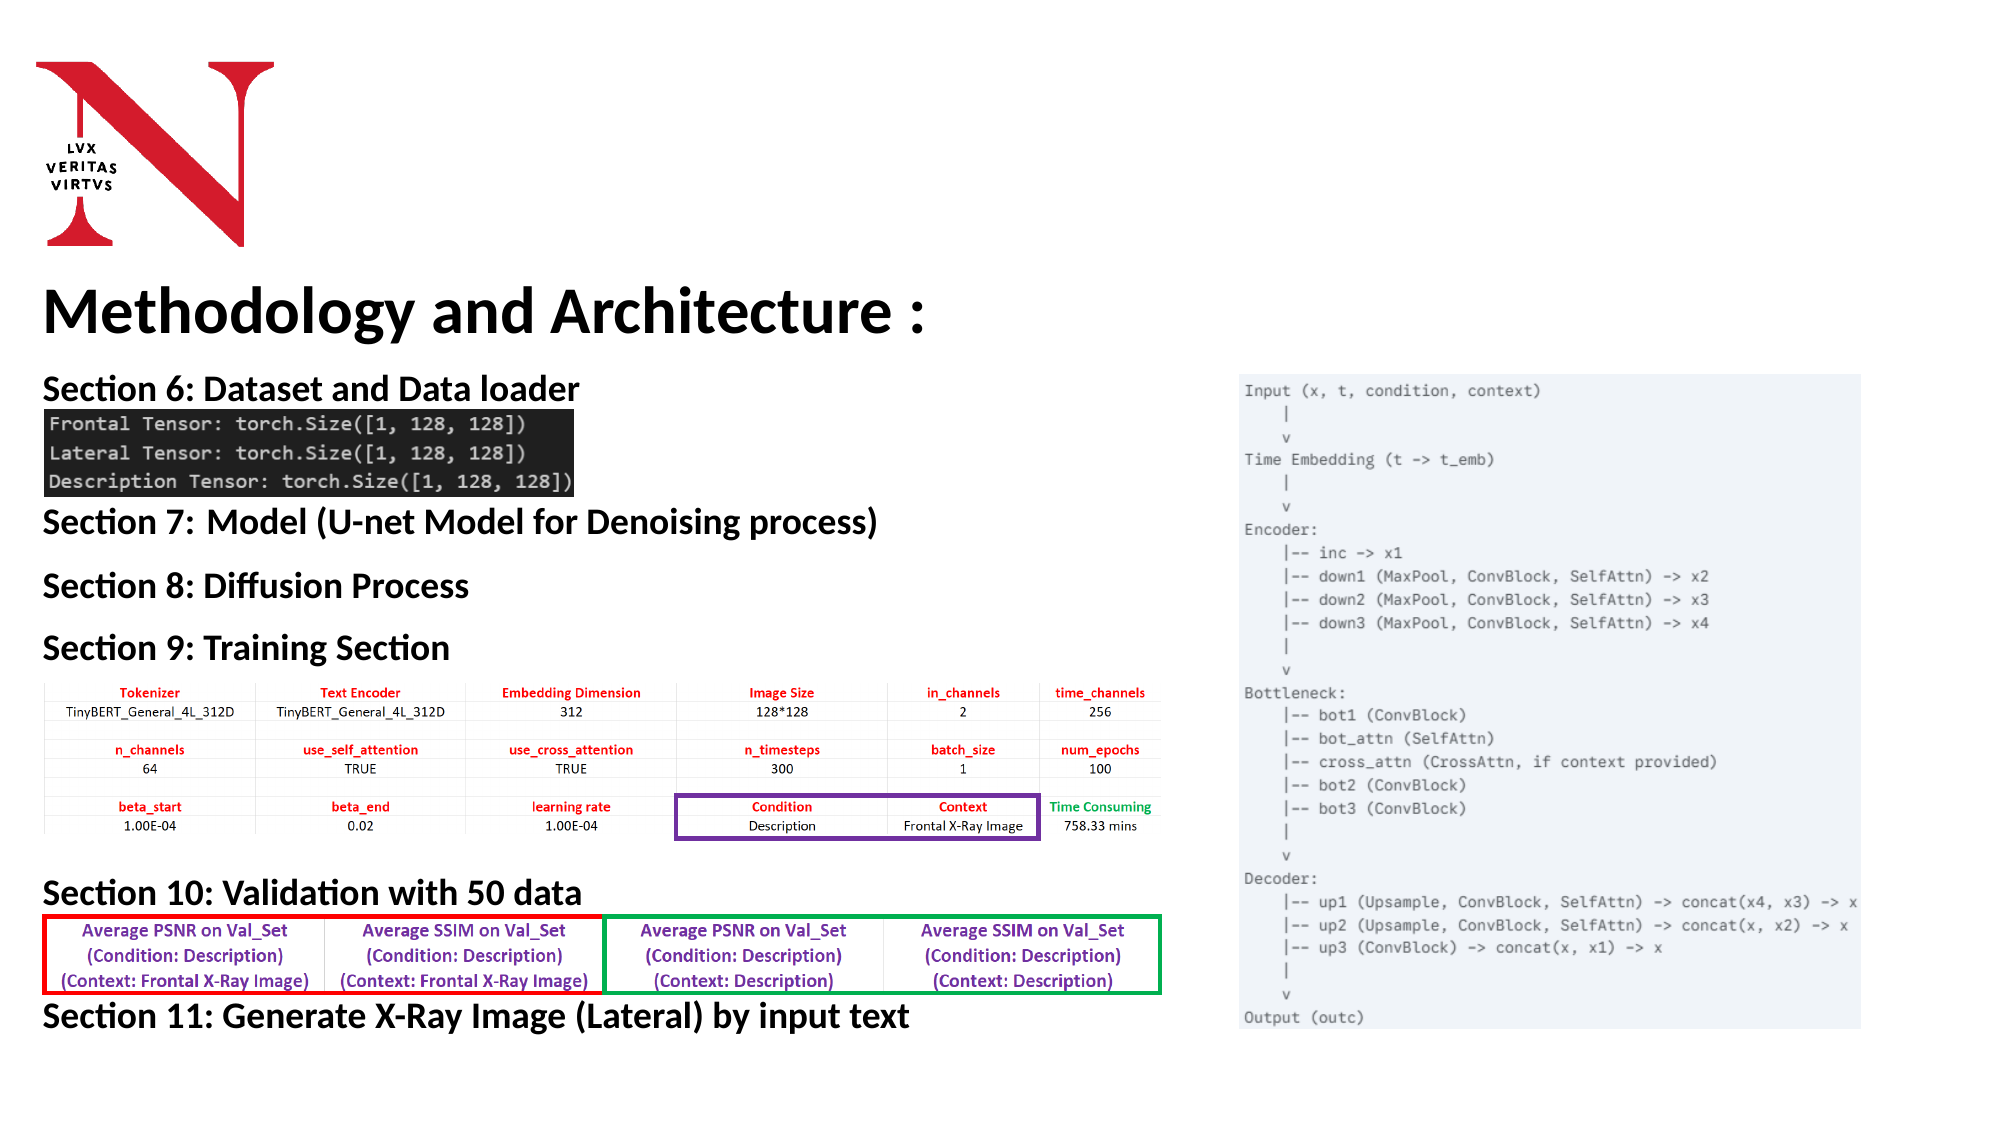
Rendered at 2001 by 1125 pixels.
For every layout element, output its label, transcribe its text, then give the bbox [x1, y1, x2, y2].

subtitle Methodology and Architecture : Section 6: Dataset and Data loader Section 7: Model (U-net Model for Denoising process) Section 8: Diffusion Process Section 9: Training Section Section 10: Validation with 50 data Section 11: Generate X-Ray Image (Lateral) by input text [27, 268, 1993, 1057]
text_box [675, 834, 1040, 840]
picture [1239, 374, 1861, 1029]
picture [44, 916, 1161, 993]
picture [44, 683, 1161, 834]
picture [44, 409, 574, 497]
picture [0, 0, 309, 309]
